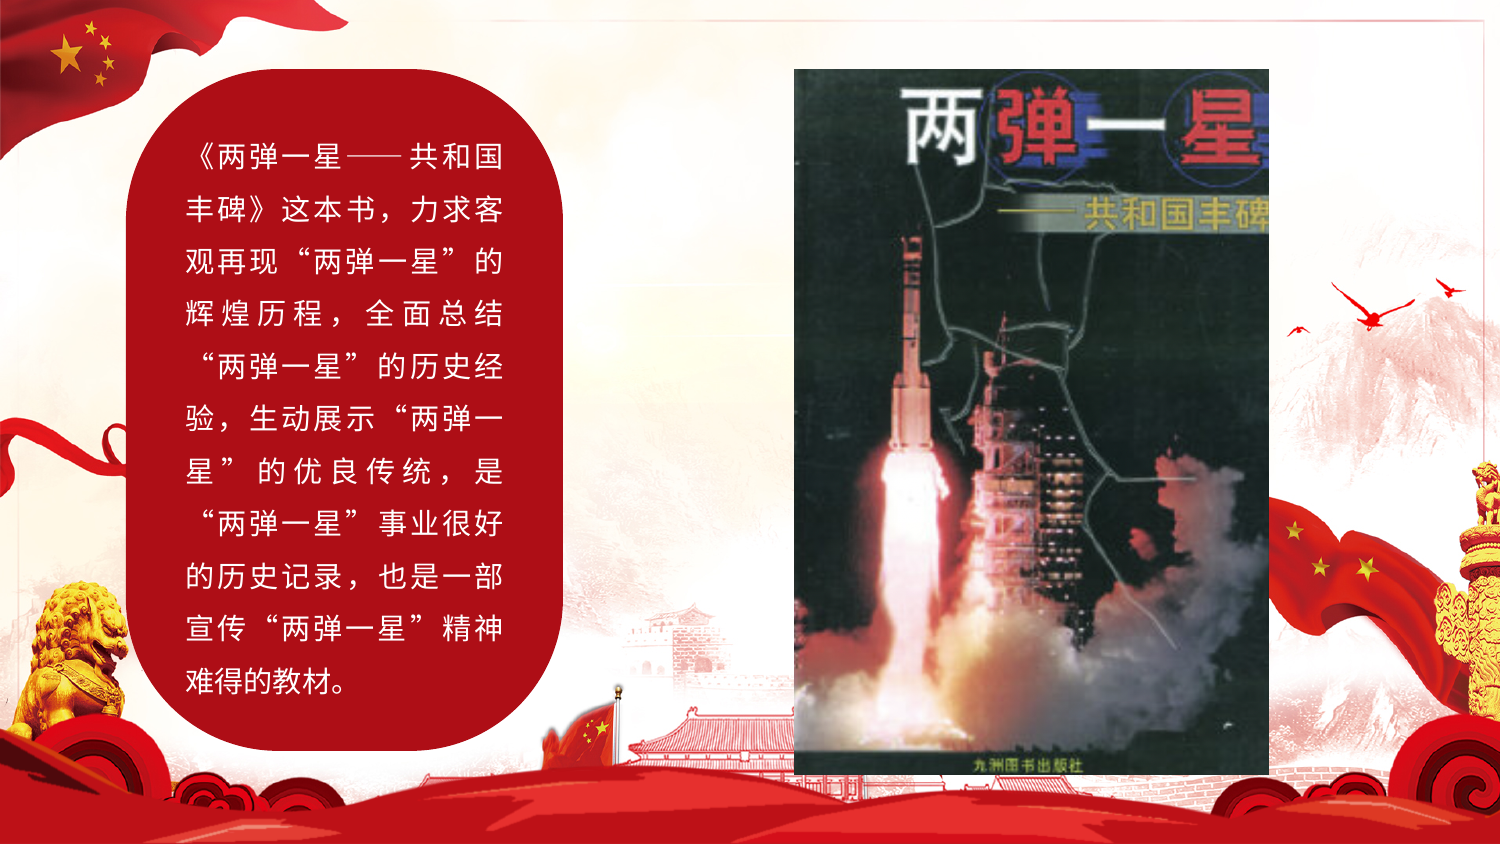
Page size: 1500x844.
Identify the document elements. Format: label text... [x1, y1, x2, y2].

picture [0, 0, 1500, 844]
text_box 《两弹一星——共和国丰碑》这本书，力求客观再现“两弹一星”的辉煌历程，全面总结“两弹一星”的历史经验，生动展示“两弹一星”的优良传统，是“两弹一星”事业很好的历史记录，也是一部宣传“两弹一星”精神难得的教材。 [125, 69, 563, 703]
